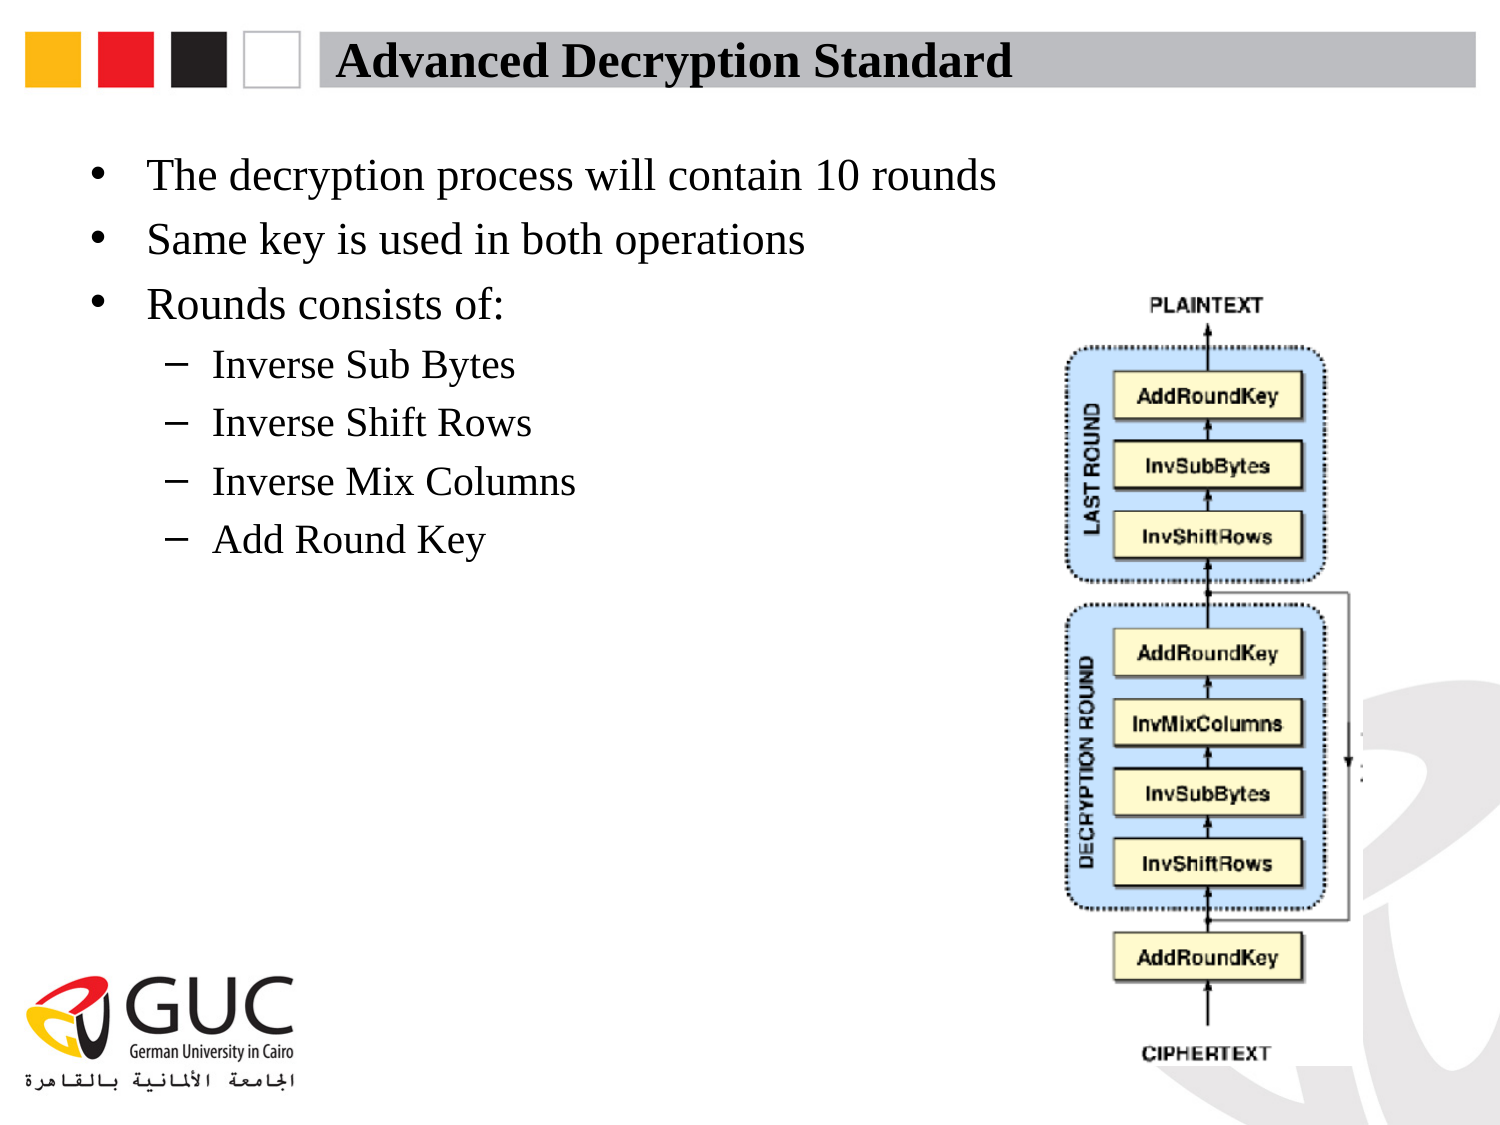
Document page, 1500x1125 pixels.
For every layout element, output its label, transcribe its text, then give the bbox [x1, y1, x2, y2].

picture [0, 0, 1500, 1125]
list The decryption process will contain 10 rounds Same key is used in both operations Rounds consists of: Inverse Sub Bytes Inverse Shift Rows Inverse Mix Columns Add Round Key [75, 137, 1438, 963]
title Advanced Decryption Standard [320, 20, 1471, 72]
